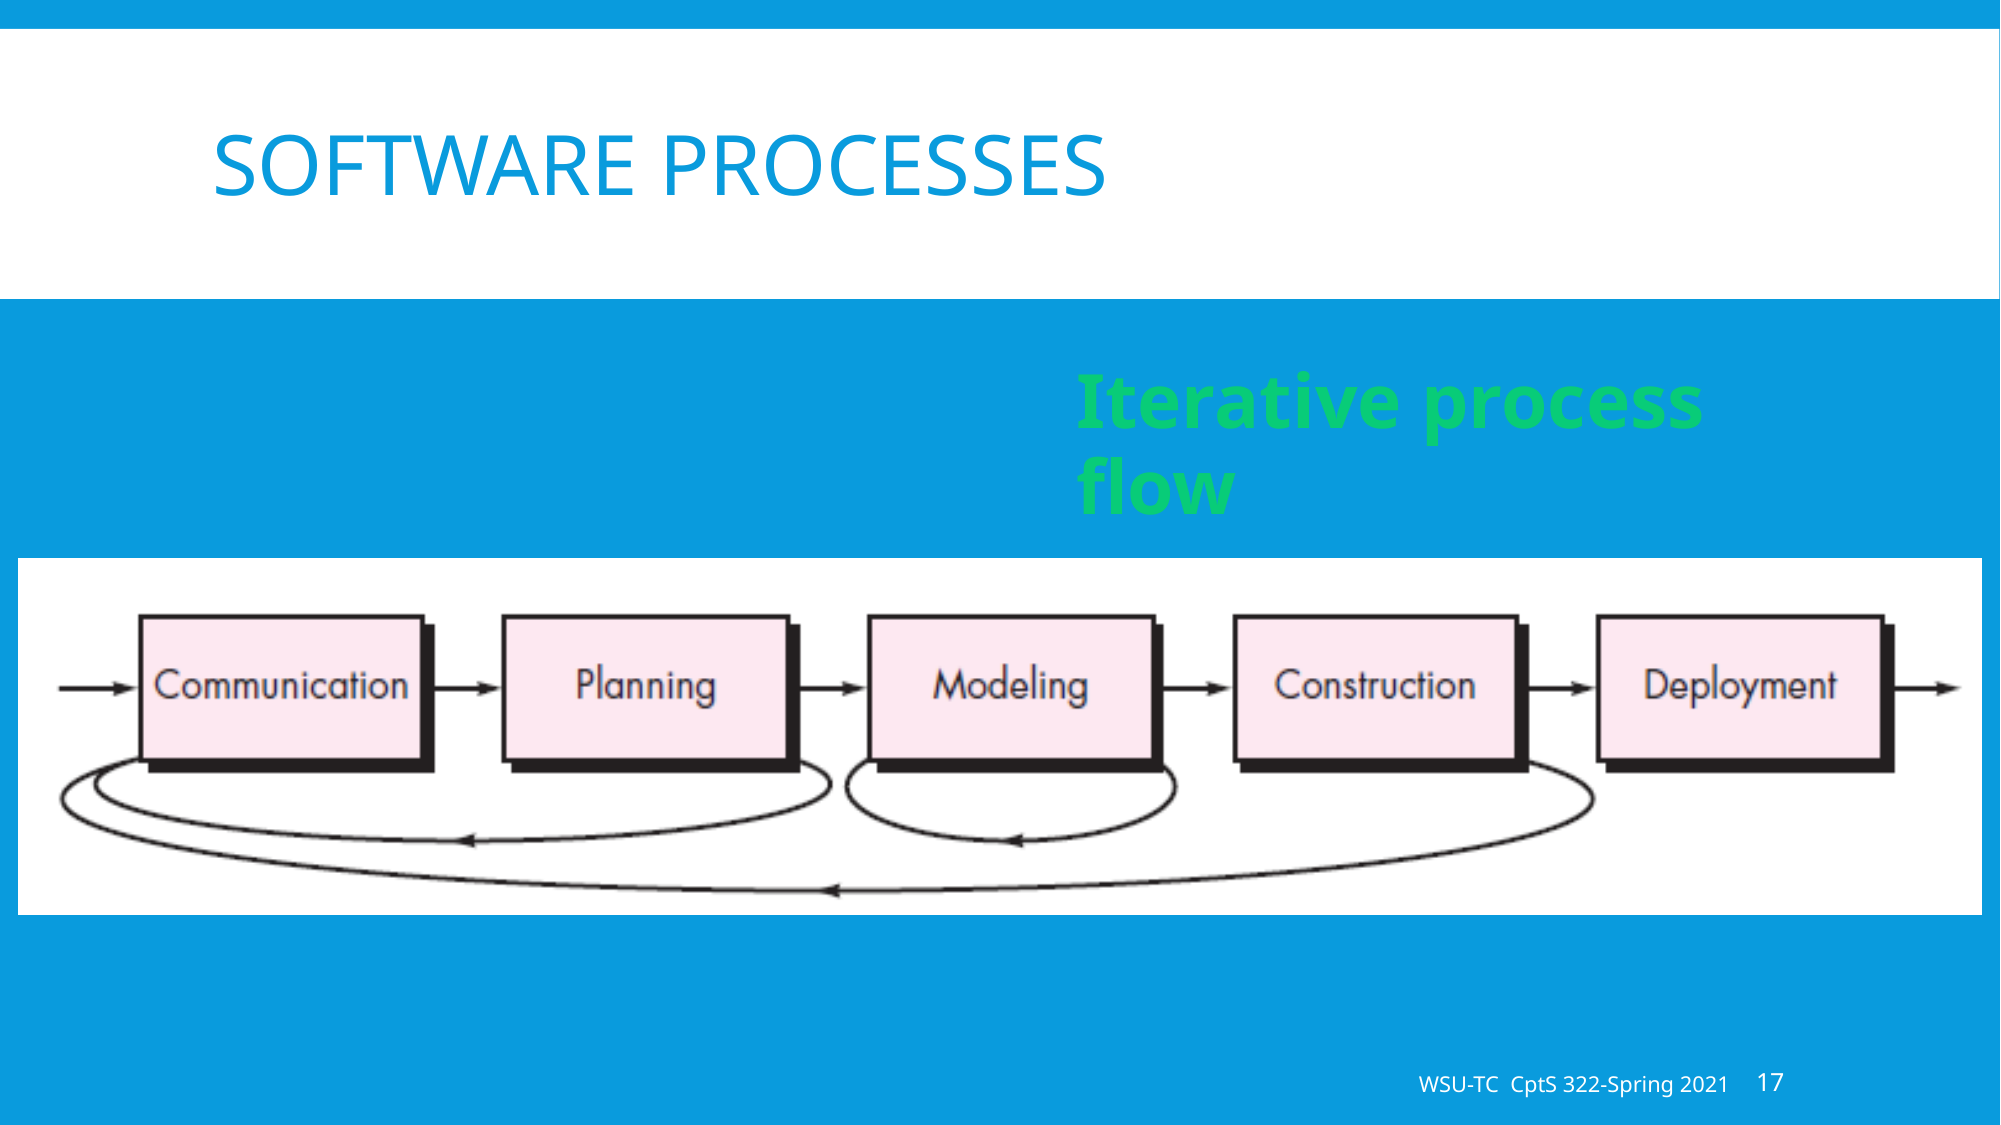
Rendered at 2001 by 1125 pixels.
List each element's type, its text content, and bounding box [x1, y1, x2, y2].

list Iterative process flow [1061, 352, 1803, 556]
title Software Processes [197, 46, 1803, 295]
footer WSU-TC CptS 322-Spring 2021 [918, 1053, 1746, 1114]
slide_number 17 [1748, 1053, 1904, 1114]
picture [19, 559, 1981, 914]
